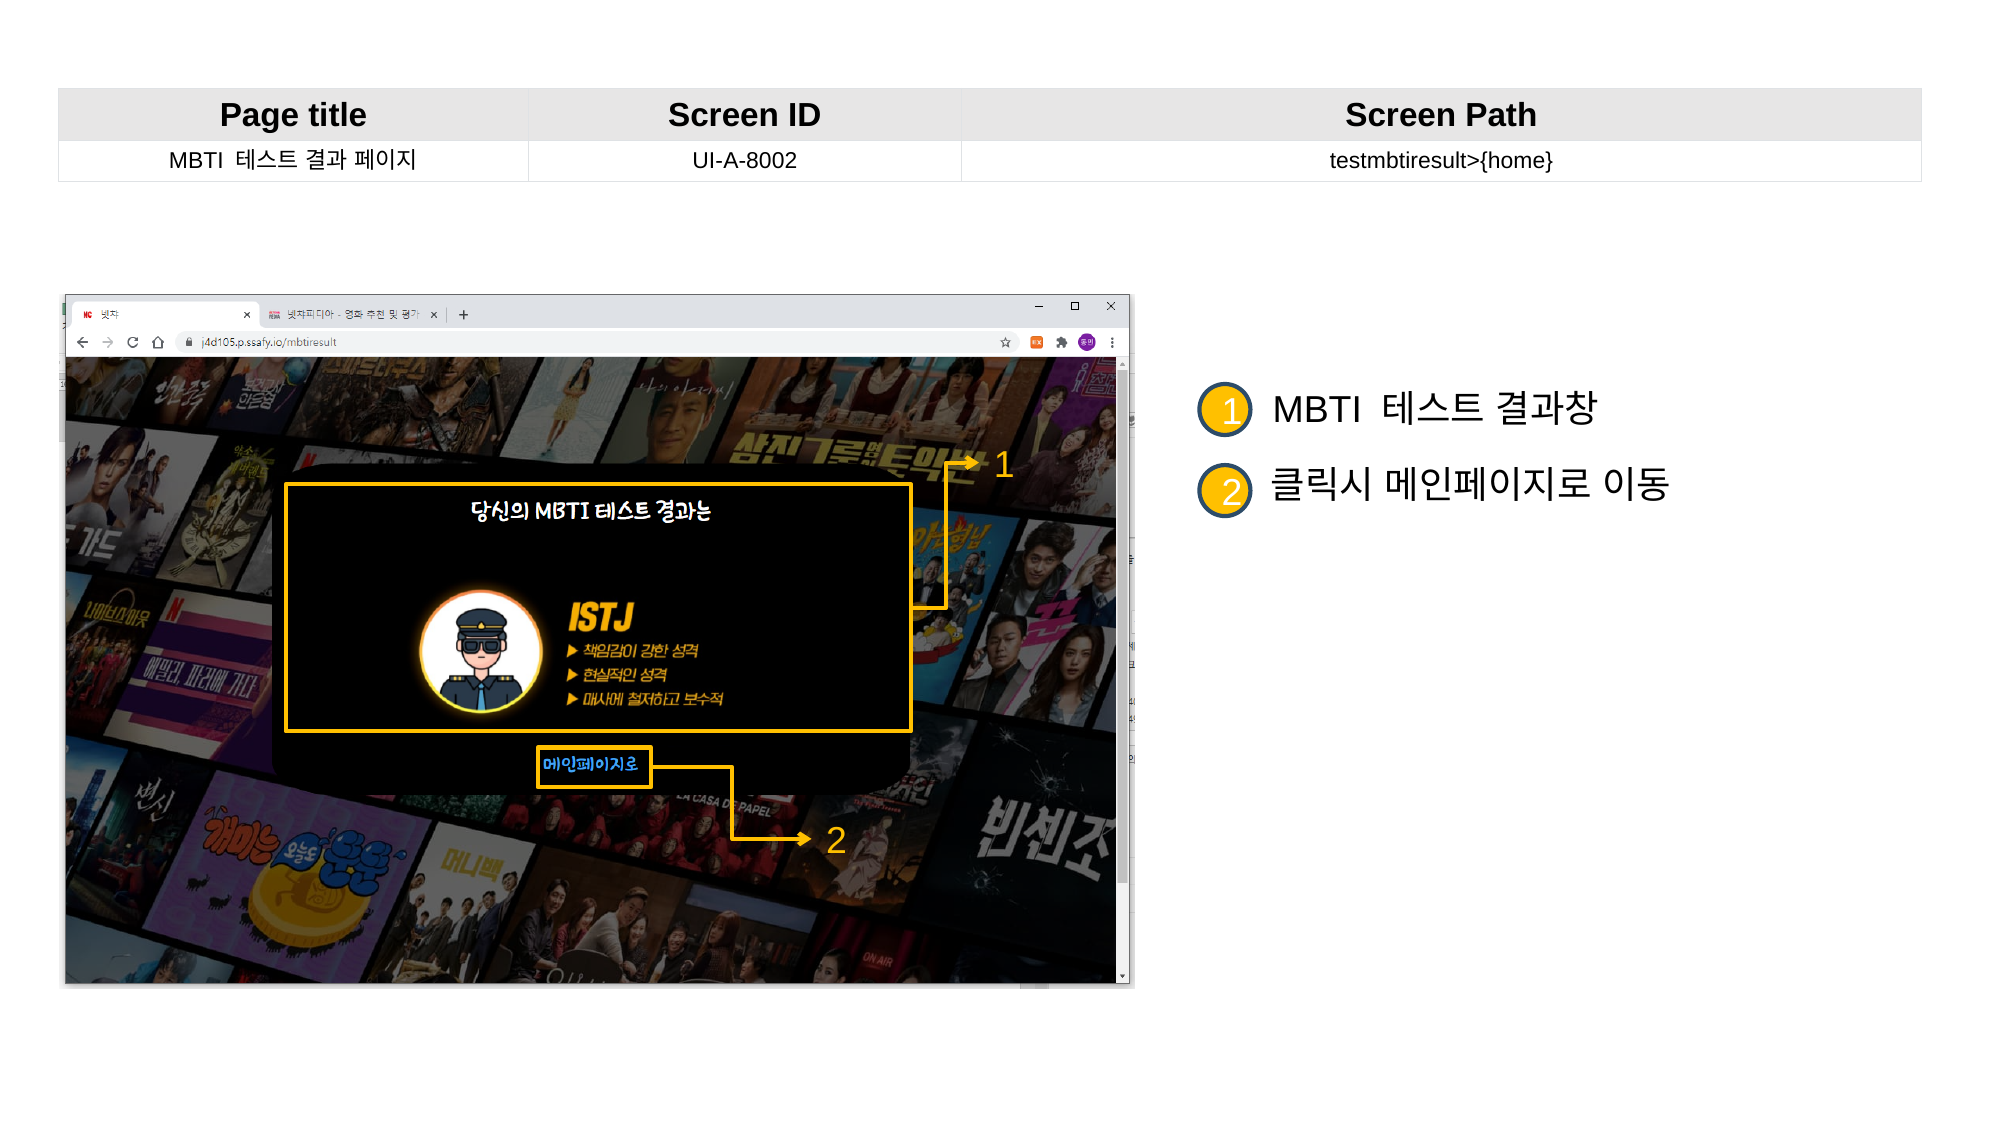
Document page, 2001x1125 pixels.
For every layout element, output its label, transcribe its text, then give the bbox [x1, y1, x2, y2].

table_cell testmbtiresult>{home} [962, 141, 1921, 181]
table_cell MBTI 테스트 결과 페이지 [59, 141, 528, 181]
picture [59, 294, 1136, 989]
table_header Page title [59, 89, 528, 140]
text_box 1 [1197, 381, 1253, 438]
text_box 2 [1197, 462, 1253, 519]
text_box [650, 766, 812, 840]
text_box 클릭시 메인페이지로 이동 [1256, 453, 1855, 514]
table_header Screen Path [962, 89, 1921, 140]
table_header Screen ID [529, 89, 961, 140]
table_cell UI-A-8002 [529, 141, 961, 181]
text_box MBTI 테스트 결과창 [1257, 377, 1894, 438]
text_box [910, 462, 980, 609]
